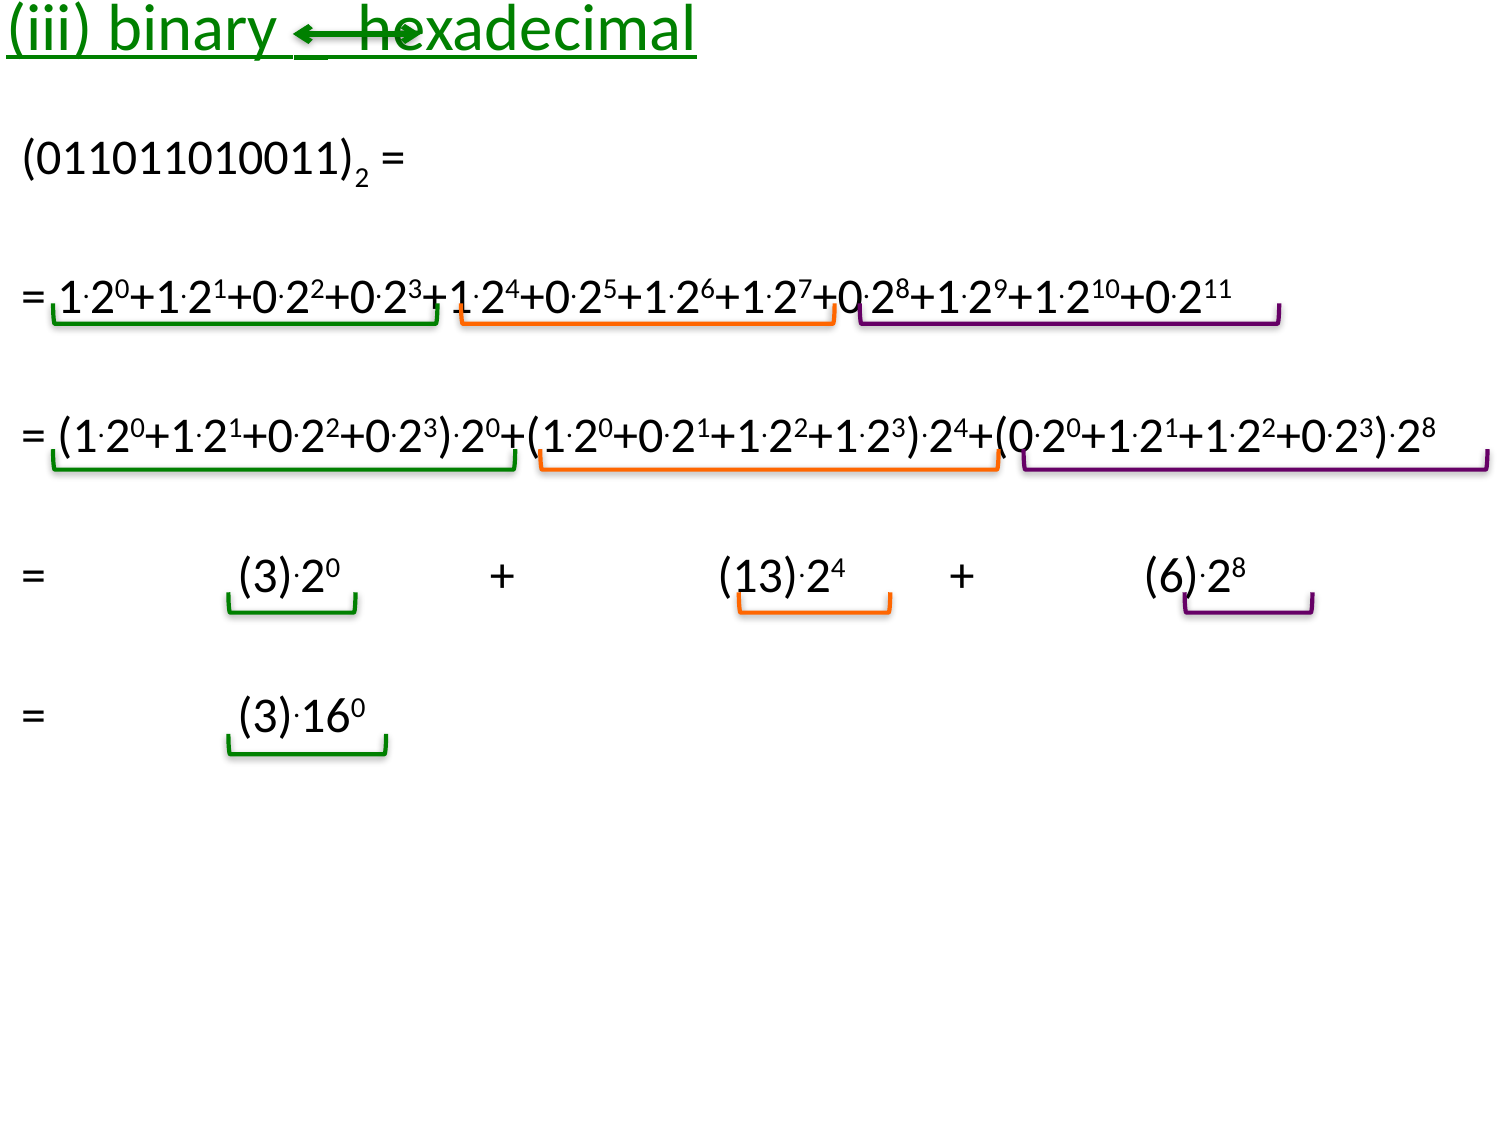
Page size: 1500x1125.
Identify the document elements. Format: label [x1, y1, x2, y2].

title [0, 0, 1342, 117]
text_box [0, 117, 1500, 970]
